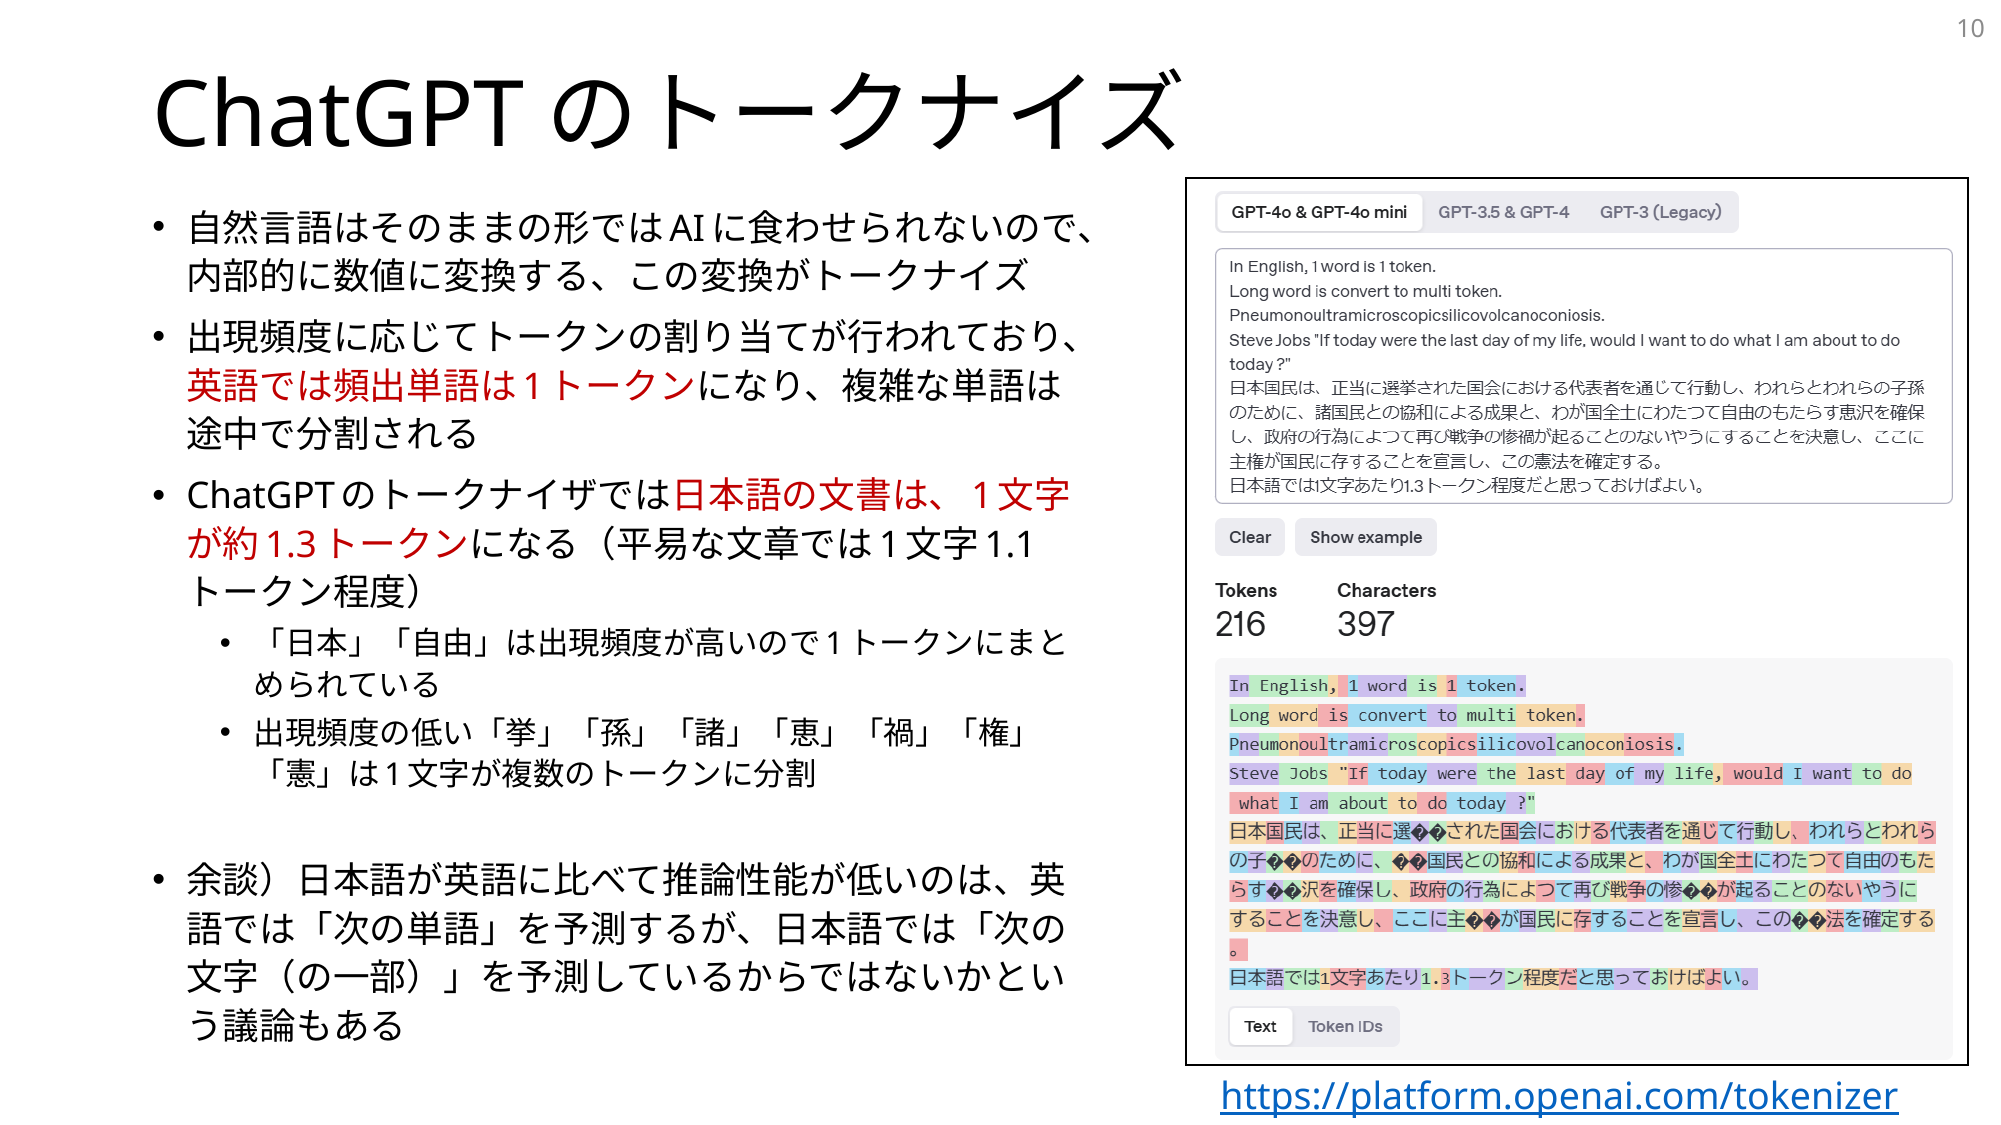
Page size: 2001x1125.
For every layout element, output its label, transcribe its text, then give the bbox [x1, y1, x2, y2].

text_box https://platform.openai.com/tokenizer [1186, 1066, 1933, 1125]
picture [1186, 178, 1968, 1065]
title ChatGPTのトークナイズ [137, 59, 1863, 175]
slide_number 10 [1550, 0, 2000, 60]
list 自然言語はそのままの形ではAIに食わせられないので、内部的に数値に変換する、この変換がトークナイズ 出現頻度に応じてトークンの割り当てが行われており、英語では頻出単語は1トークンになり、複雑な単語は途中で分割される ChatGPTのトークナイザでは日本語の文書は、1文字が約1.3トークンになる（平易な文章では1文字1.1トークン程度） 「日本」「自由」は出現頻度が高いので1トークンにまとめられている 出現頻度の低い「挙」「孫」「諸」「恵」「禍」「権」「憲」は1文字が複数のトークンに分割 余談）日本語が英語に比べて推論性能が低いのは、英語では「次の単語」を予測するが、日本語では「次の文字（の一部）」を予測しているからではないかという議論もある [137, 192, 1094, 1103]
